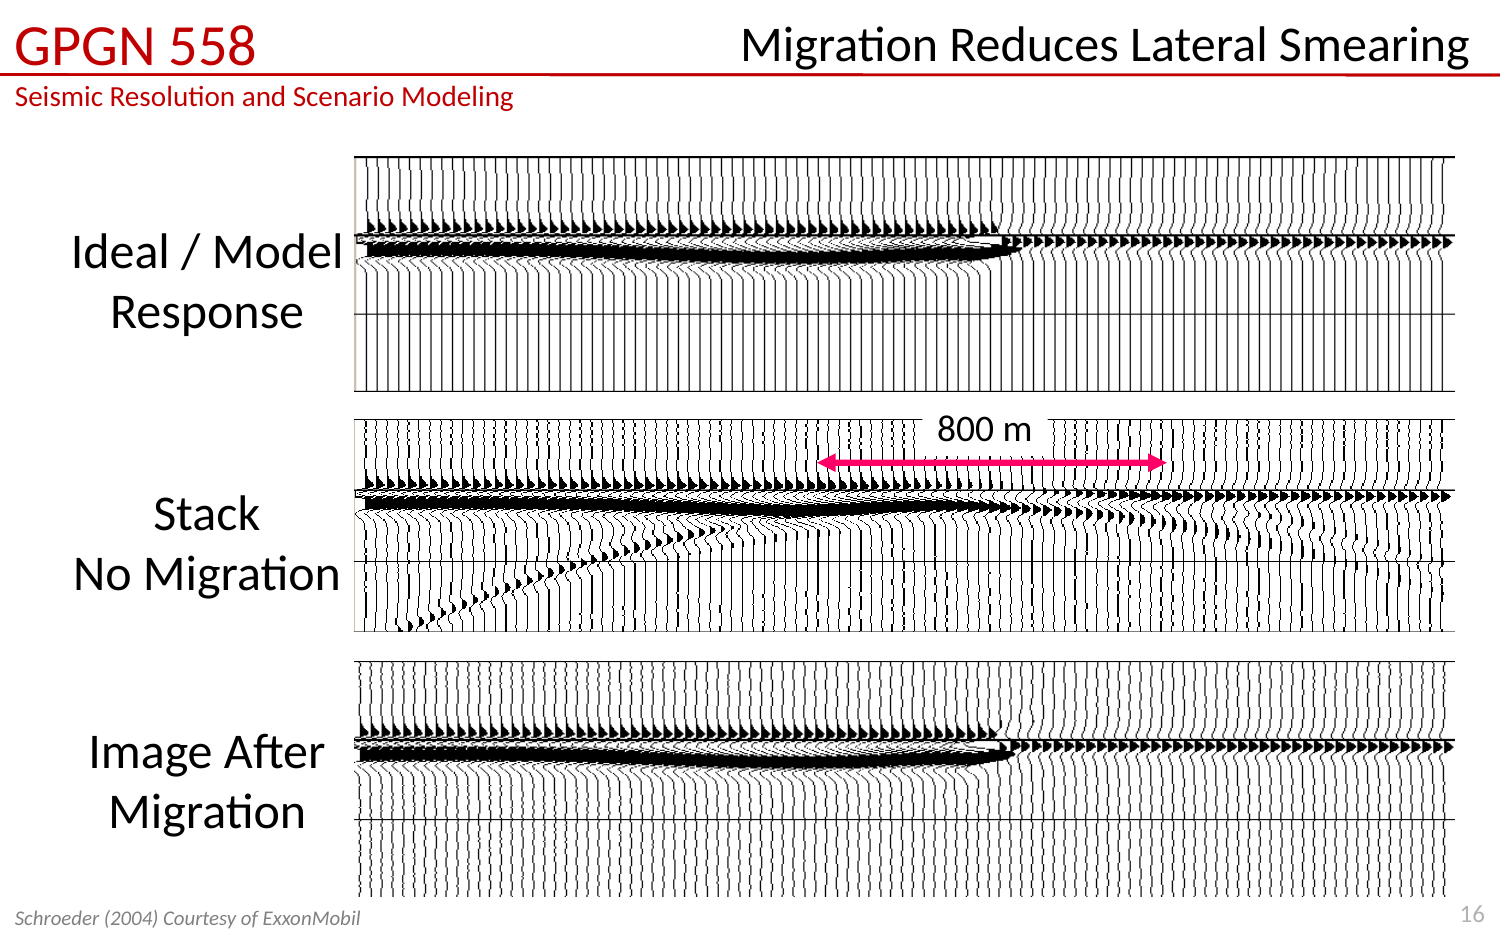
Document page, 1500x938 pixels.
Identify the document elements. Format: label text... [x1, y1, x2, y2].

title Migration Reduces Lateral Smearing [612, 3, 1500, 80]
text_box Schroeder (2004) Courtesy of ExxonMobil [0, 897, 675, 938]
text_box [49, 155, 1455, 897]
slide_number 16 [1149, 887, 1500, 938]
